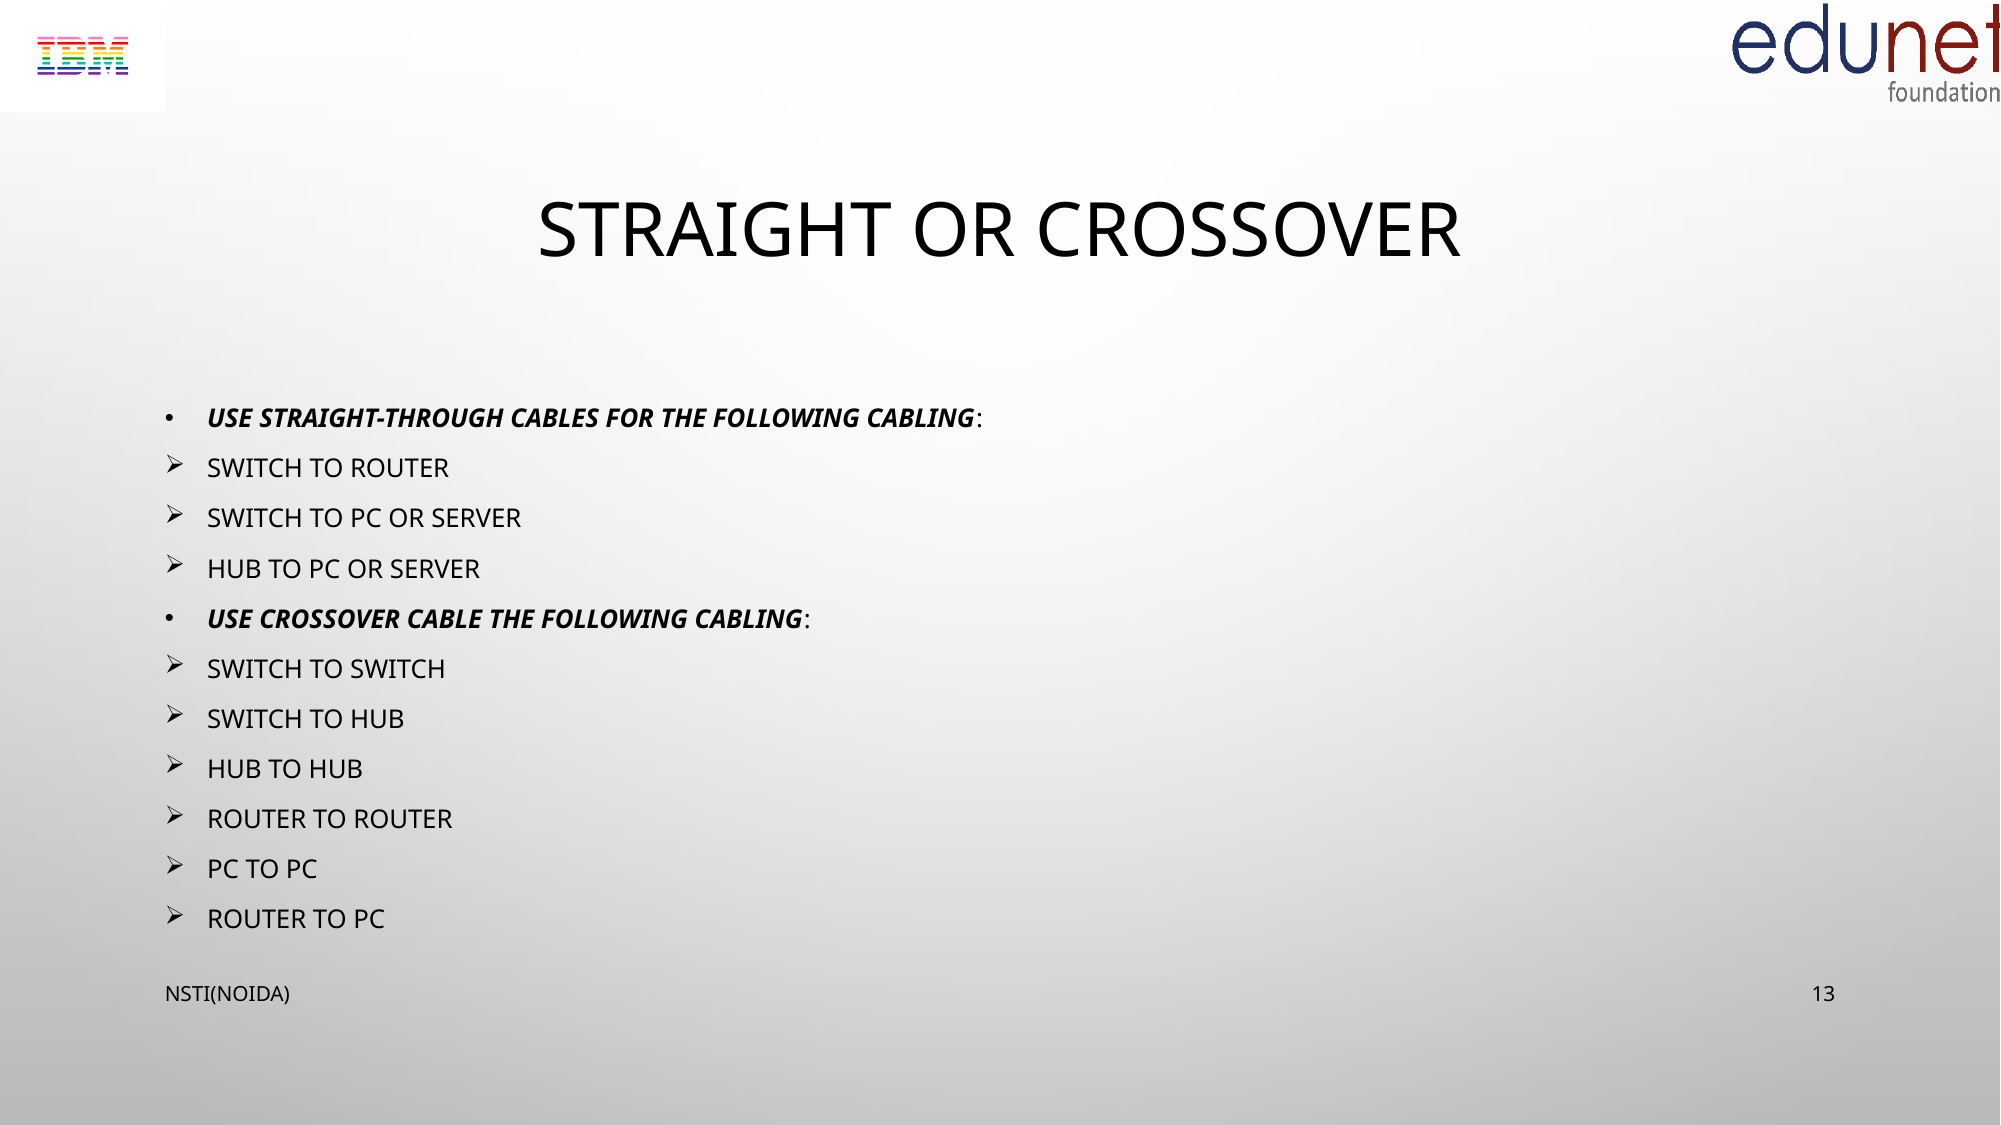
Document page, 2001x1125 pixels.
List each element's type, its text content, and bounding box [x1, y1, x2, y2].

title STRAIGHT OR CROSSOVER [149, 101, 1851, 364]
list Use straight-through cables for the following cabling: Switch to Router Switch to PC or Server Hub to PC or Server Use crossover cable the following cabling: Switch to Switch Switch to Hub Hub to Hub Router to Router PC to PC Router to PC [149, 388, 1851, 950]
picture [0, 0, 2000, 1125]
slide_number 13 [1724, 965, 1851, 1025]
footer NSTI(NOIDA) [149, 965, 1245, 1025]
